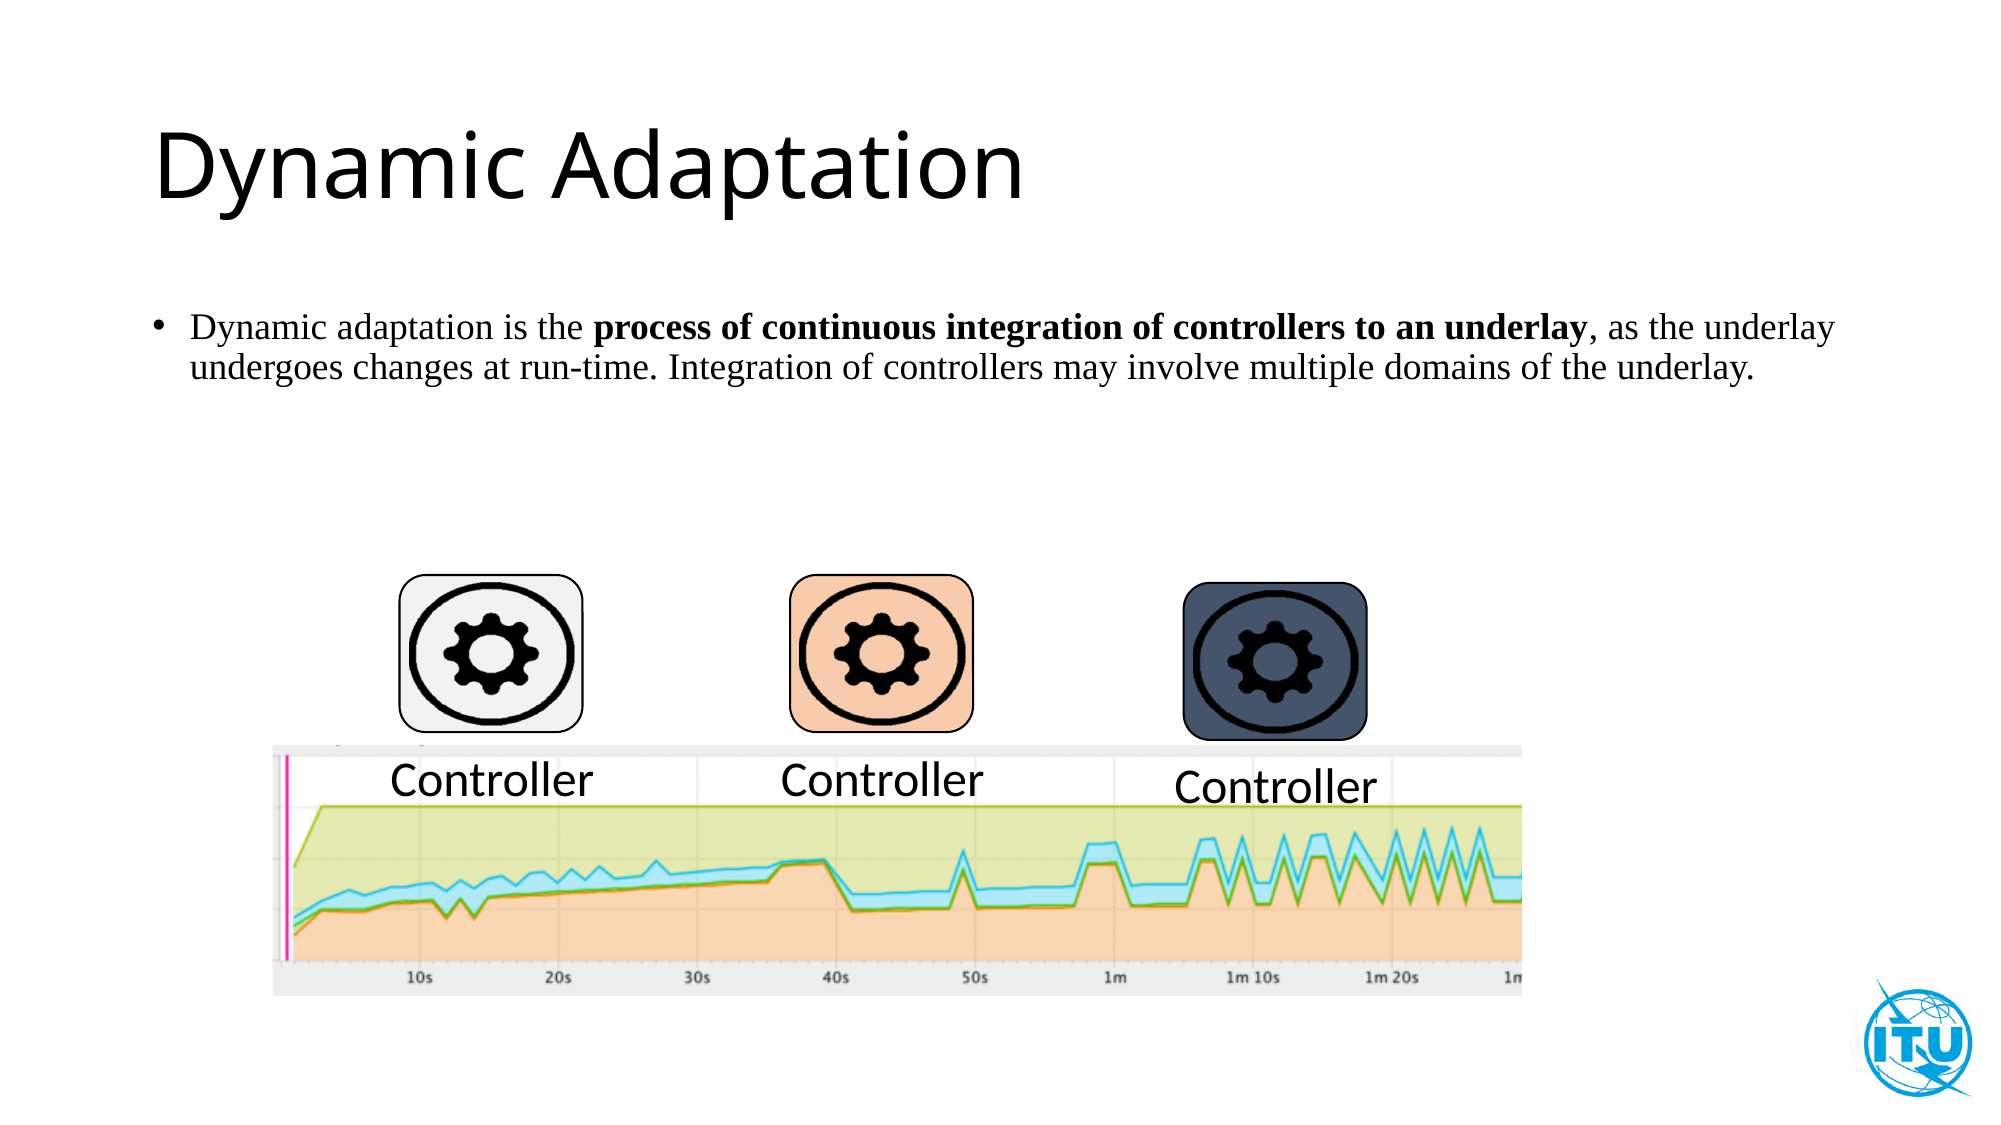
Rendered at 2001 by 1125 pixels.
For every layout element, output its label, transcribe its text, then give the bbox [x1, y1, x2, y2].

picture [1837, 956, 2000, 1125]
list Dynamic adaptation is the process of continuous integration of controllers to an underlay, as the underlay undergoes changes at run-time. Integration of controllers may involve multiple domains of the underlay. [137, 299, 1863, 1014]
picture [272, 745, 1523, 996]
title Dynamic Adaptation [137, 59, 1863, 278]
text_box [1183, 582, 1370, 802]
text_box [790, 574, 976, 795]
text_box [399, 574, 586, 795]
